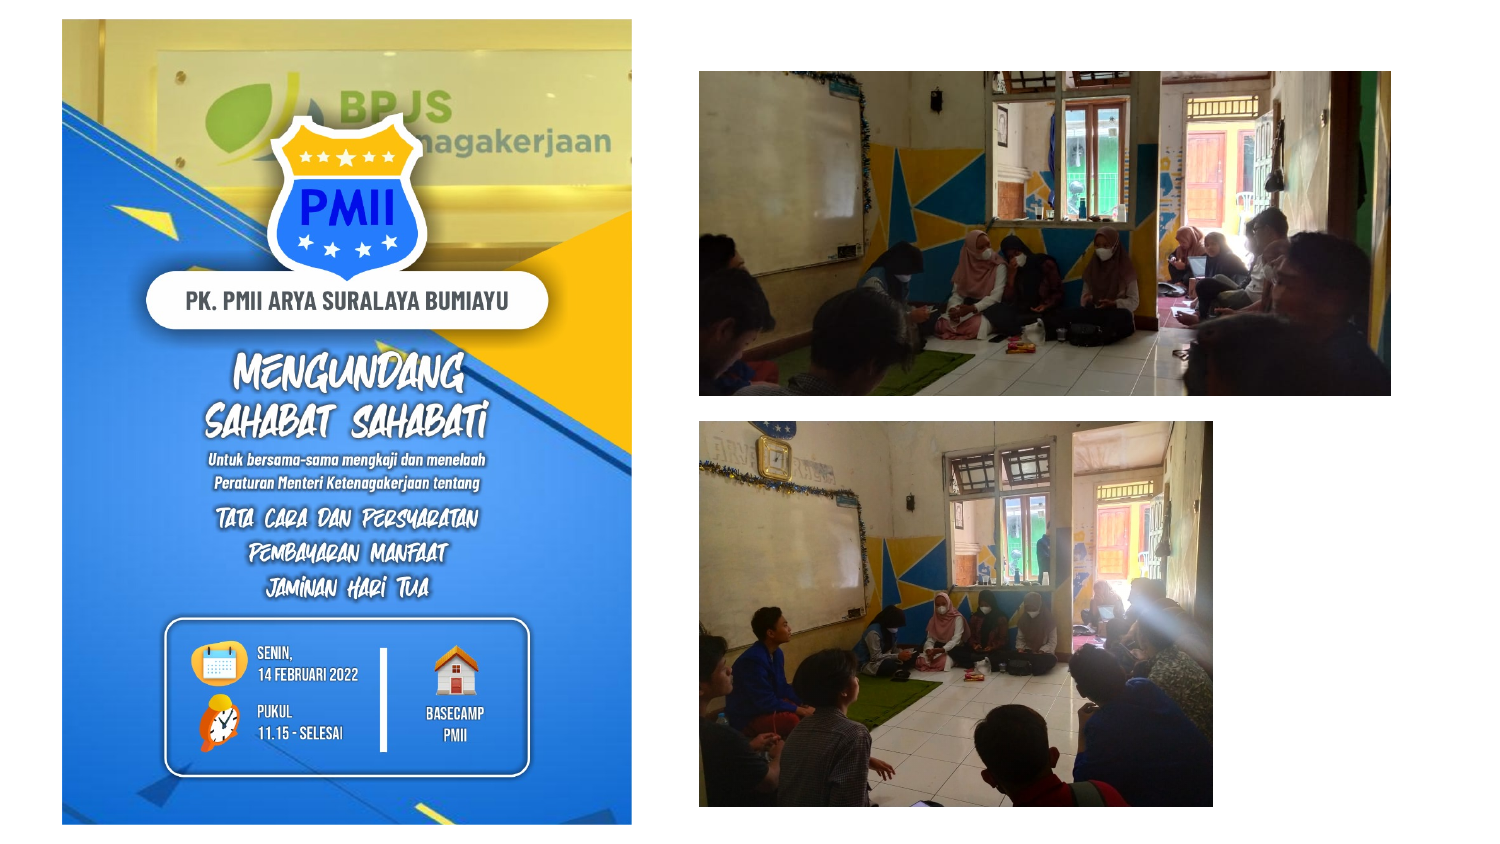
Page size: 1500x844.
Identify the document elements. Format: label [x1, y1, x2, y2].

picture [699, 421, 1213, 807]
picture [699, 71, 1391, 396]
picture [62, 18, 632, 825]
